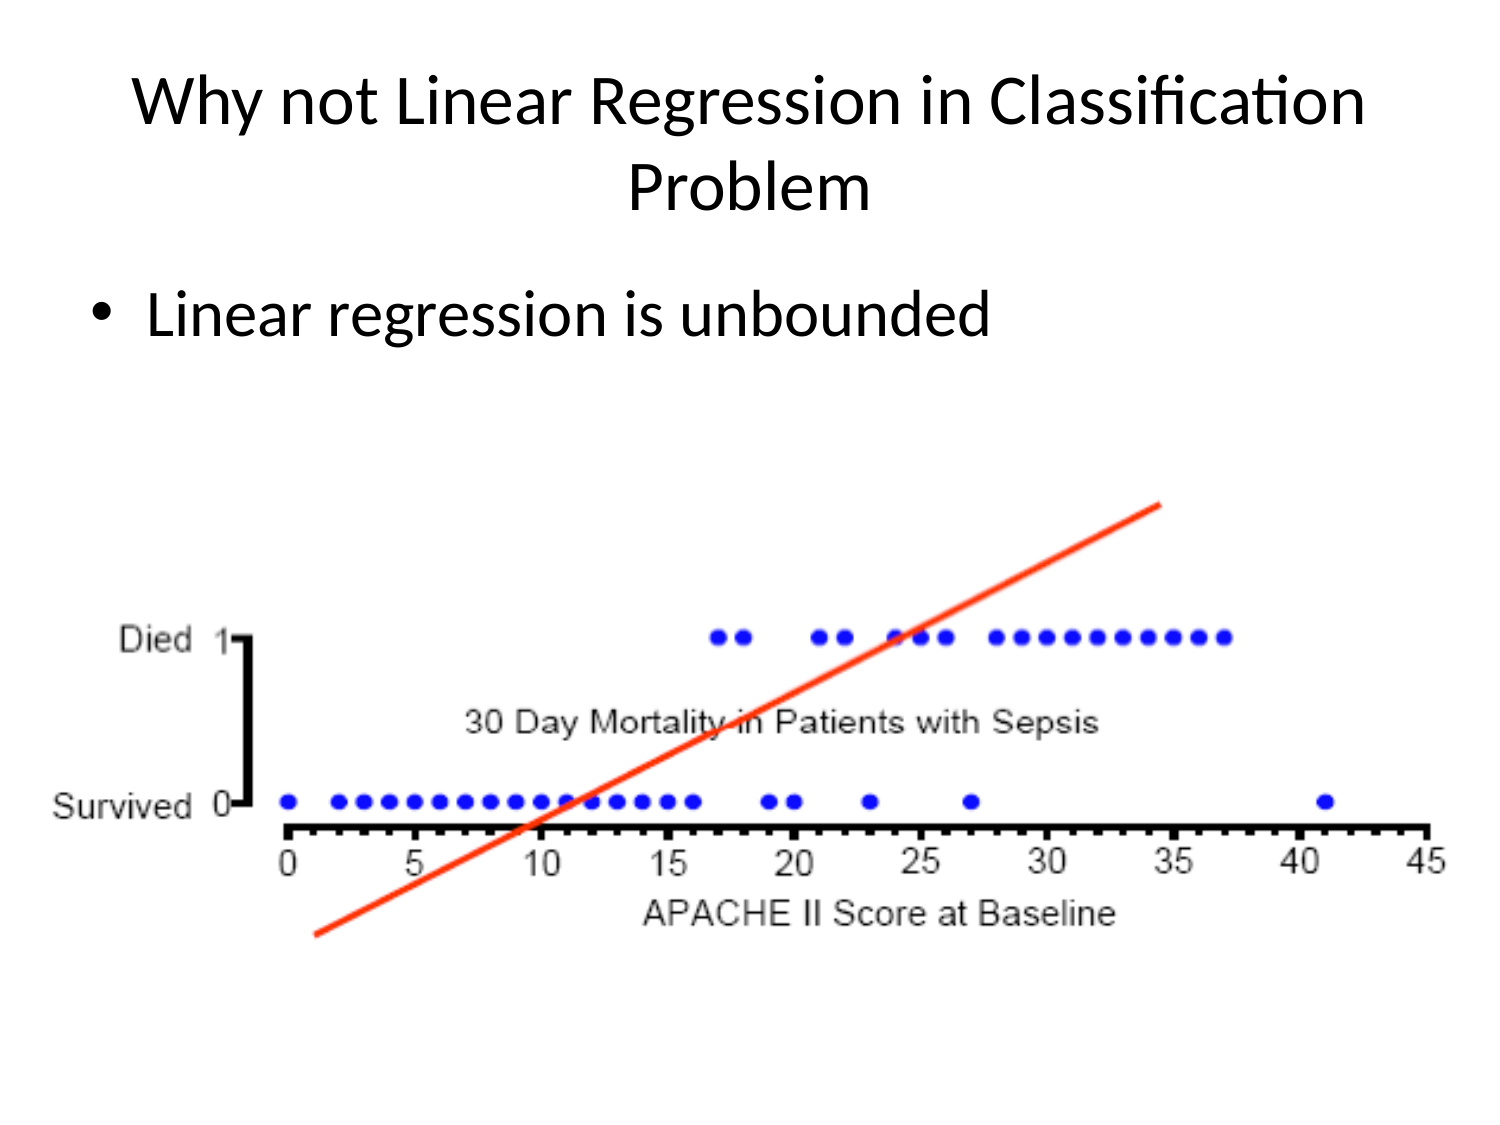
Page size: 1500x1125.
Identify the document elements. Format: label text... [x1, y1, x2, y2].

title Why not Linear Regression in Classification Problem [75, 45, 1425, 233]
list Linear regression is unbounded [75, 262, 1425, 385]
picture [4, 387, 1500, 1001]
